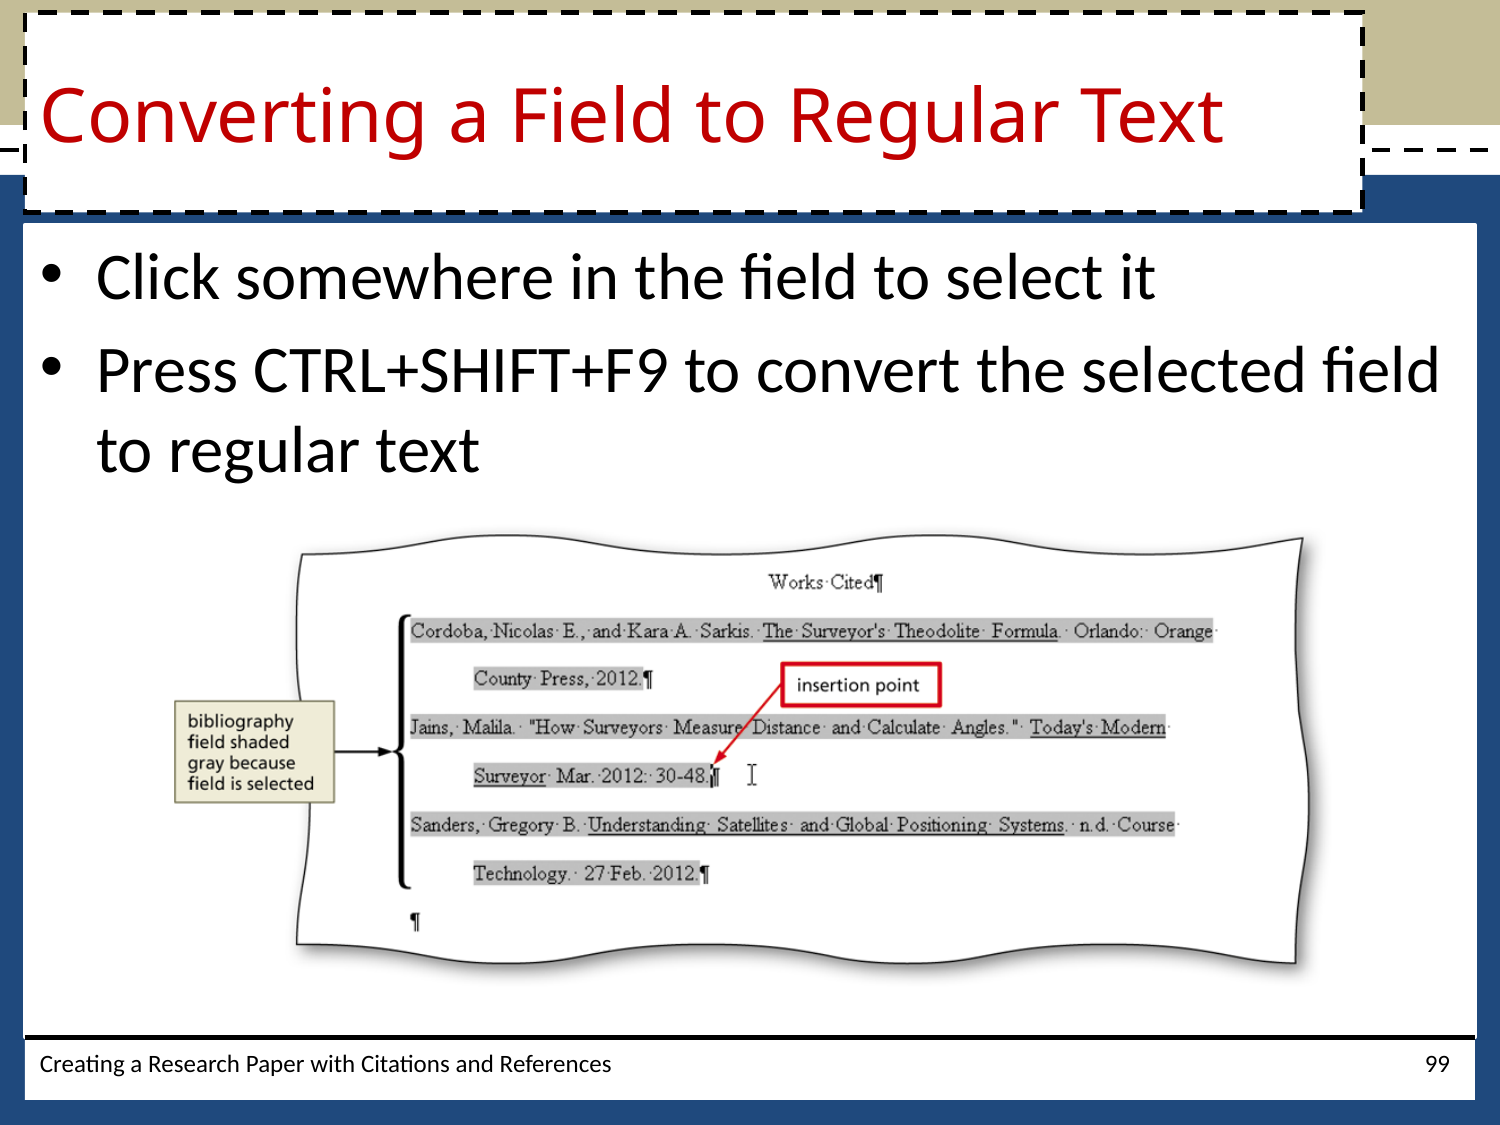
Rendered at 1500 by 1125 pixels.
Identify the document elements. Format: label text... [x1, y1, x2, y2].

picture [174, 524, 1332, 988]
footer Creating a Research Paper with Citations and References [24, 1040, 1400, 1100]
list Click somewhere in the field to select it Press CTRL+SHIFT+F9 to convert the selected field to regular text [24, 224, 1476, 1024]
slide_number 99 [1400, 1040, 1475, 1100]
title Converting a Field to Regular Text [23, 10, 1365, 215]
